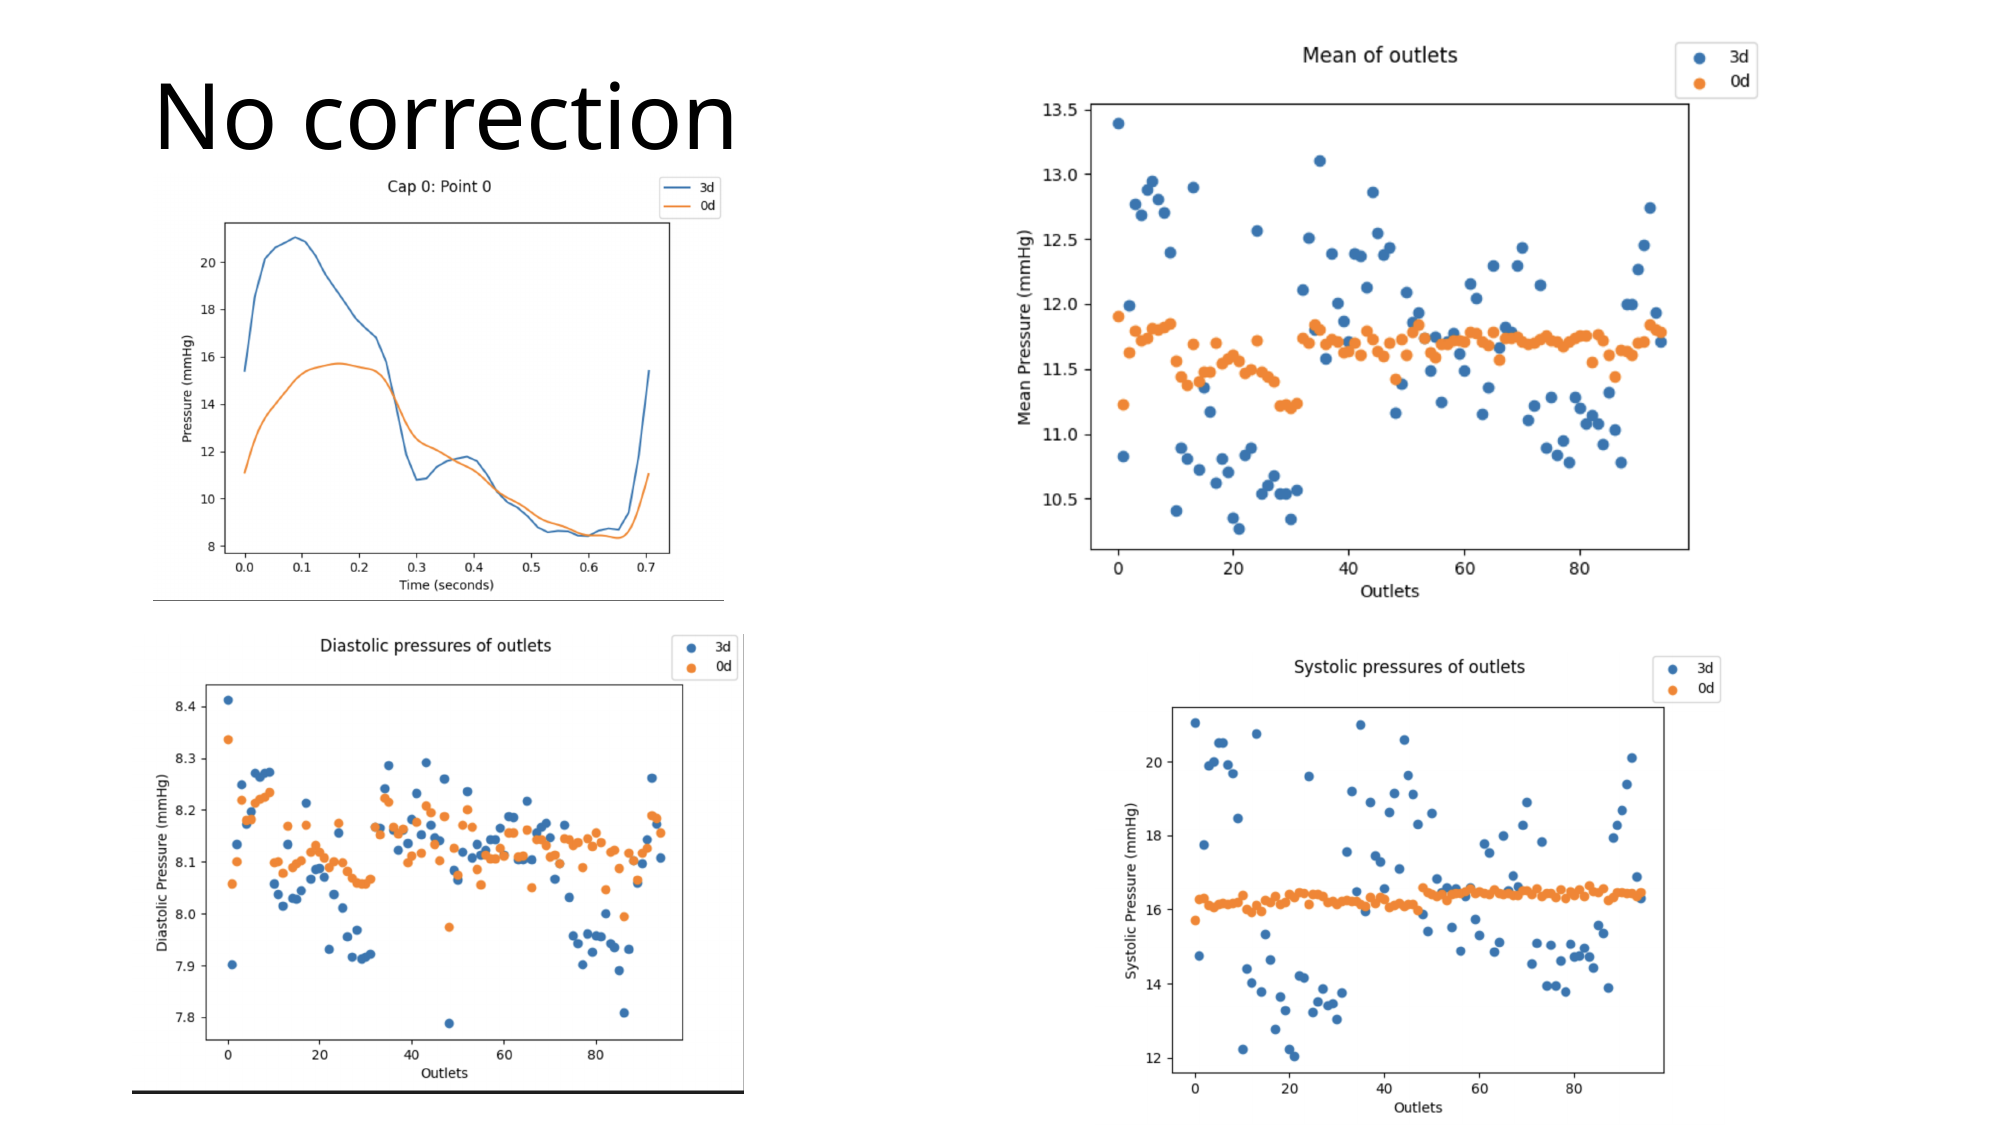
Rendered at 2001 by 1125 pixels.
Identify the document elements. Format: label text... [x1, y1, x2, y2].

picture [1095, 652, 1725, 1125]
picture [132, 634, 744, 1094]
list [153, 173, 724, 601]
picture [999, 37, 1762, 609]
title No correction [137, 11, 1863, 229]
